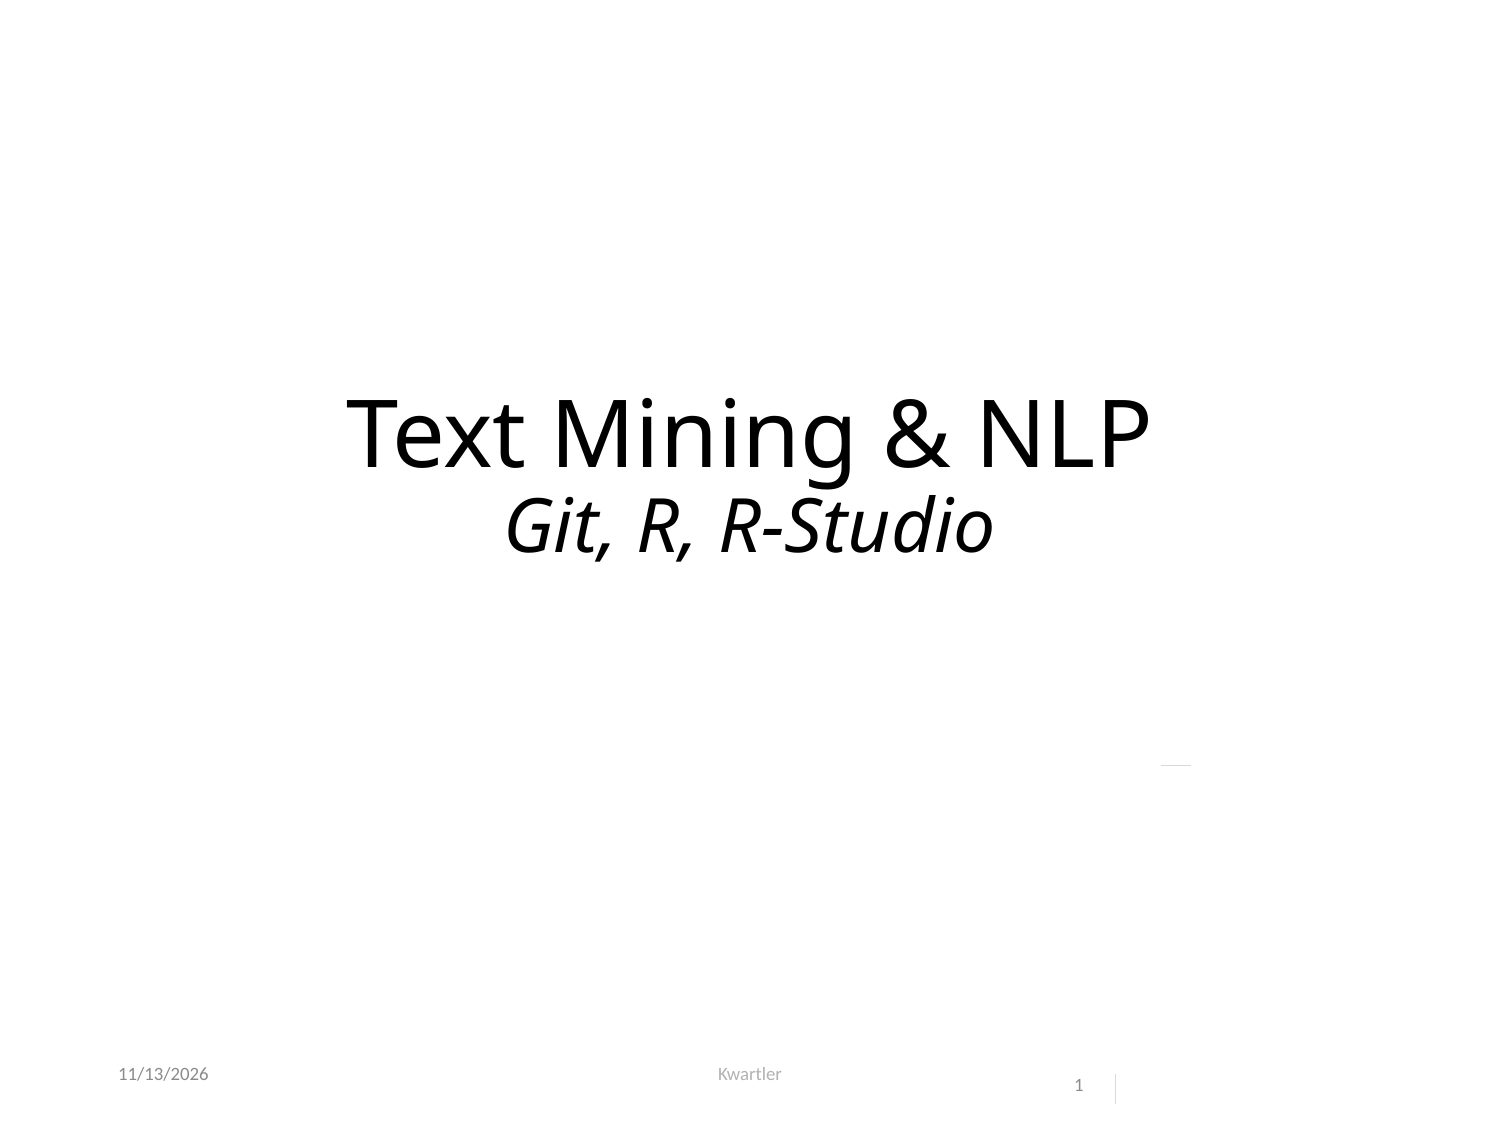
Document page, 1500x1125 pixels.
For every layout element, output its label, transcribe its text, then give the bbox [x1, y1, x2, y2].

title Text Mining & NLP Git, R, R-Studio [187, 184, 1313, 576]
footer Kwartler [496, 1042, 1004, 1103]
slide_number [103, 1042, 441, 1103]
slide_number 1 [1059, 1042, 1200, 1103]
